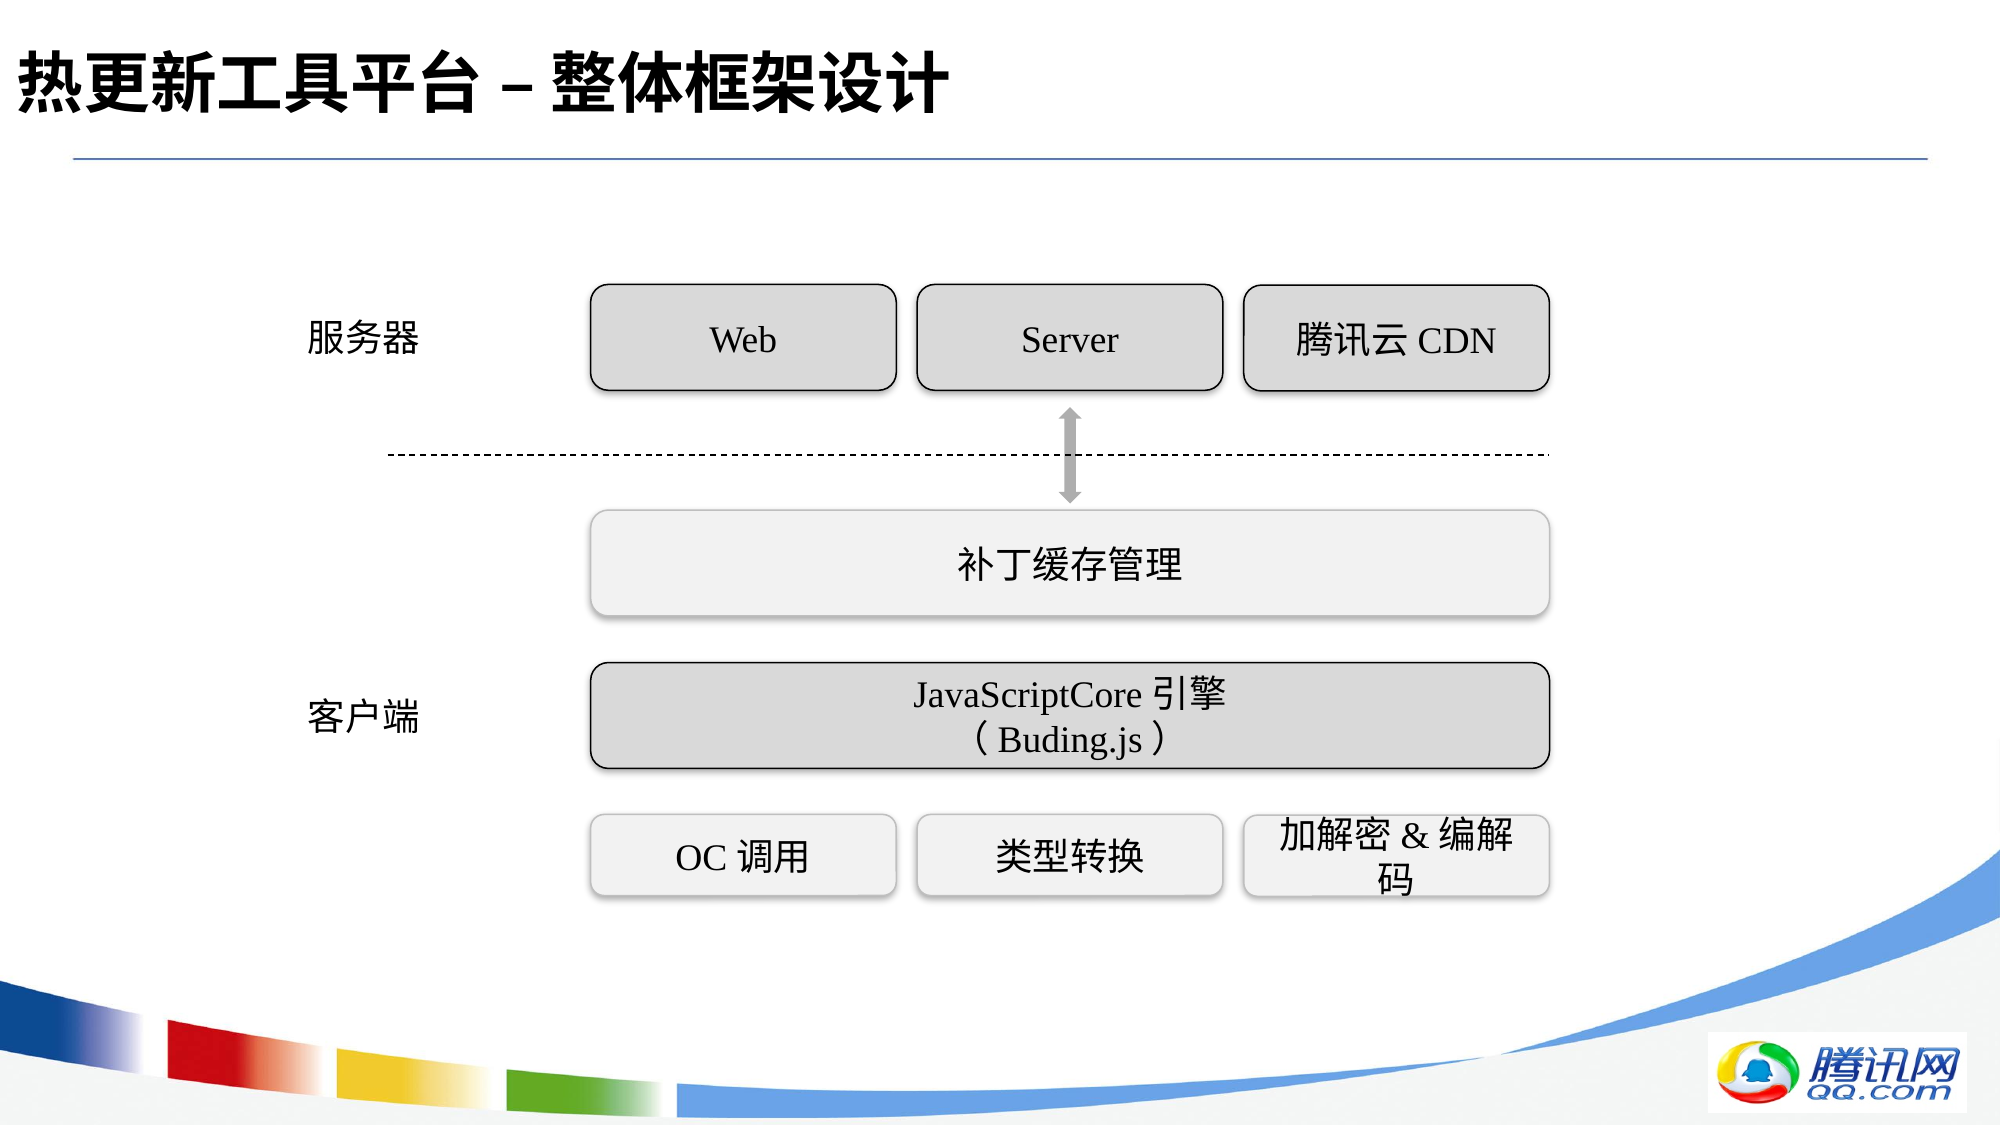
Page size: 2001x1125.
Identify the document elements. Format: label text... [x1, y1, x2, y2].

text_box Web [589, 283, 898, 392]
text_box 类型转换 [916, 813, 1224, 897]
picture [0, 0, 2000, 1125]
text_box JavaScriptCore引擎 （Buding.js） [589, 661, 1551, 770]
text_box 补丁缓存管理 [589, 509, 1551, 617]
text_box [1058, 407, 1082, 454]
text_box OC调用 [589, 813, 898, 897]
text_box [1058, 464, 1082, 504]
text_box 加解密&编解码 [1242, 814, 1551, 898]
text_box Server [916, 283, 1224, 392]
text_box 服务器 [293, 307, 436, 367]
text_box 腾讯云CDN [1242, 284, 1551, 392]
text_box 客户端 [293, 685, 436, 745]
title 热更新工具平台 – 整体框架设计 [1, 12, 1317, 150]
